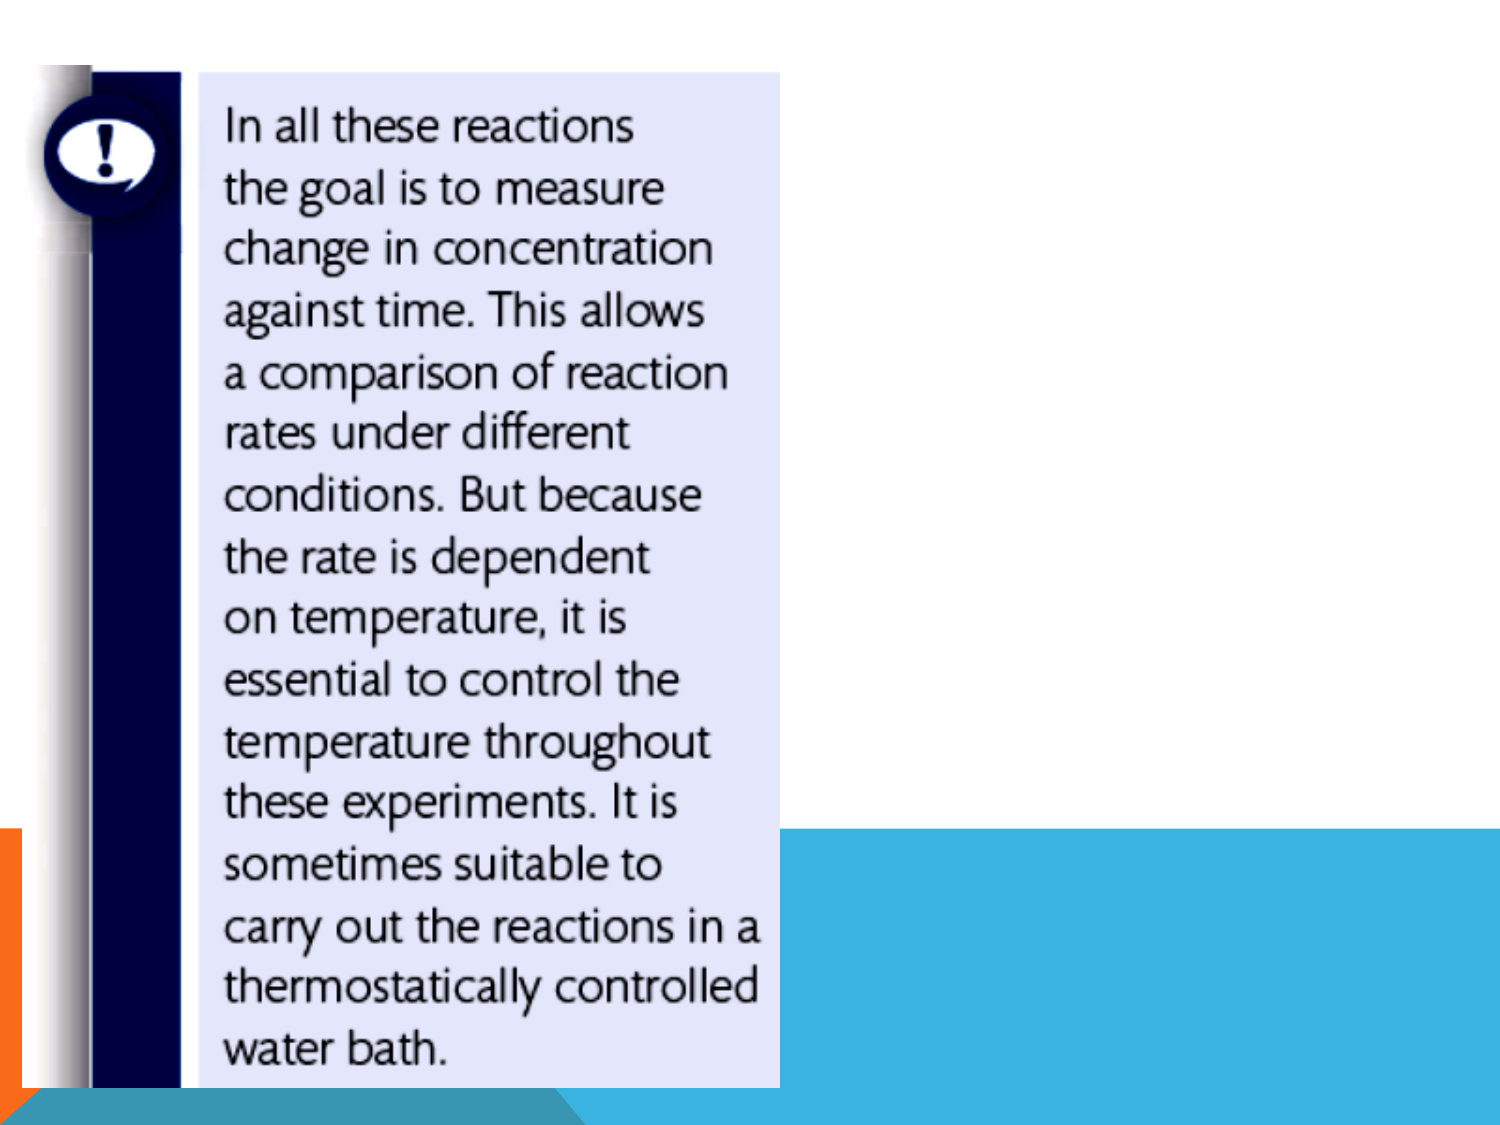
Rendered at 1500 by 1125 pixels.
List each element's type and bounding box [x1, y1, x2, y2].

picture [22, 65, 780, 1089]
